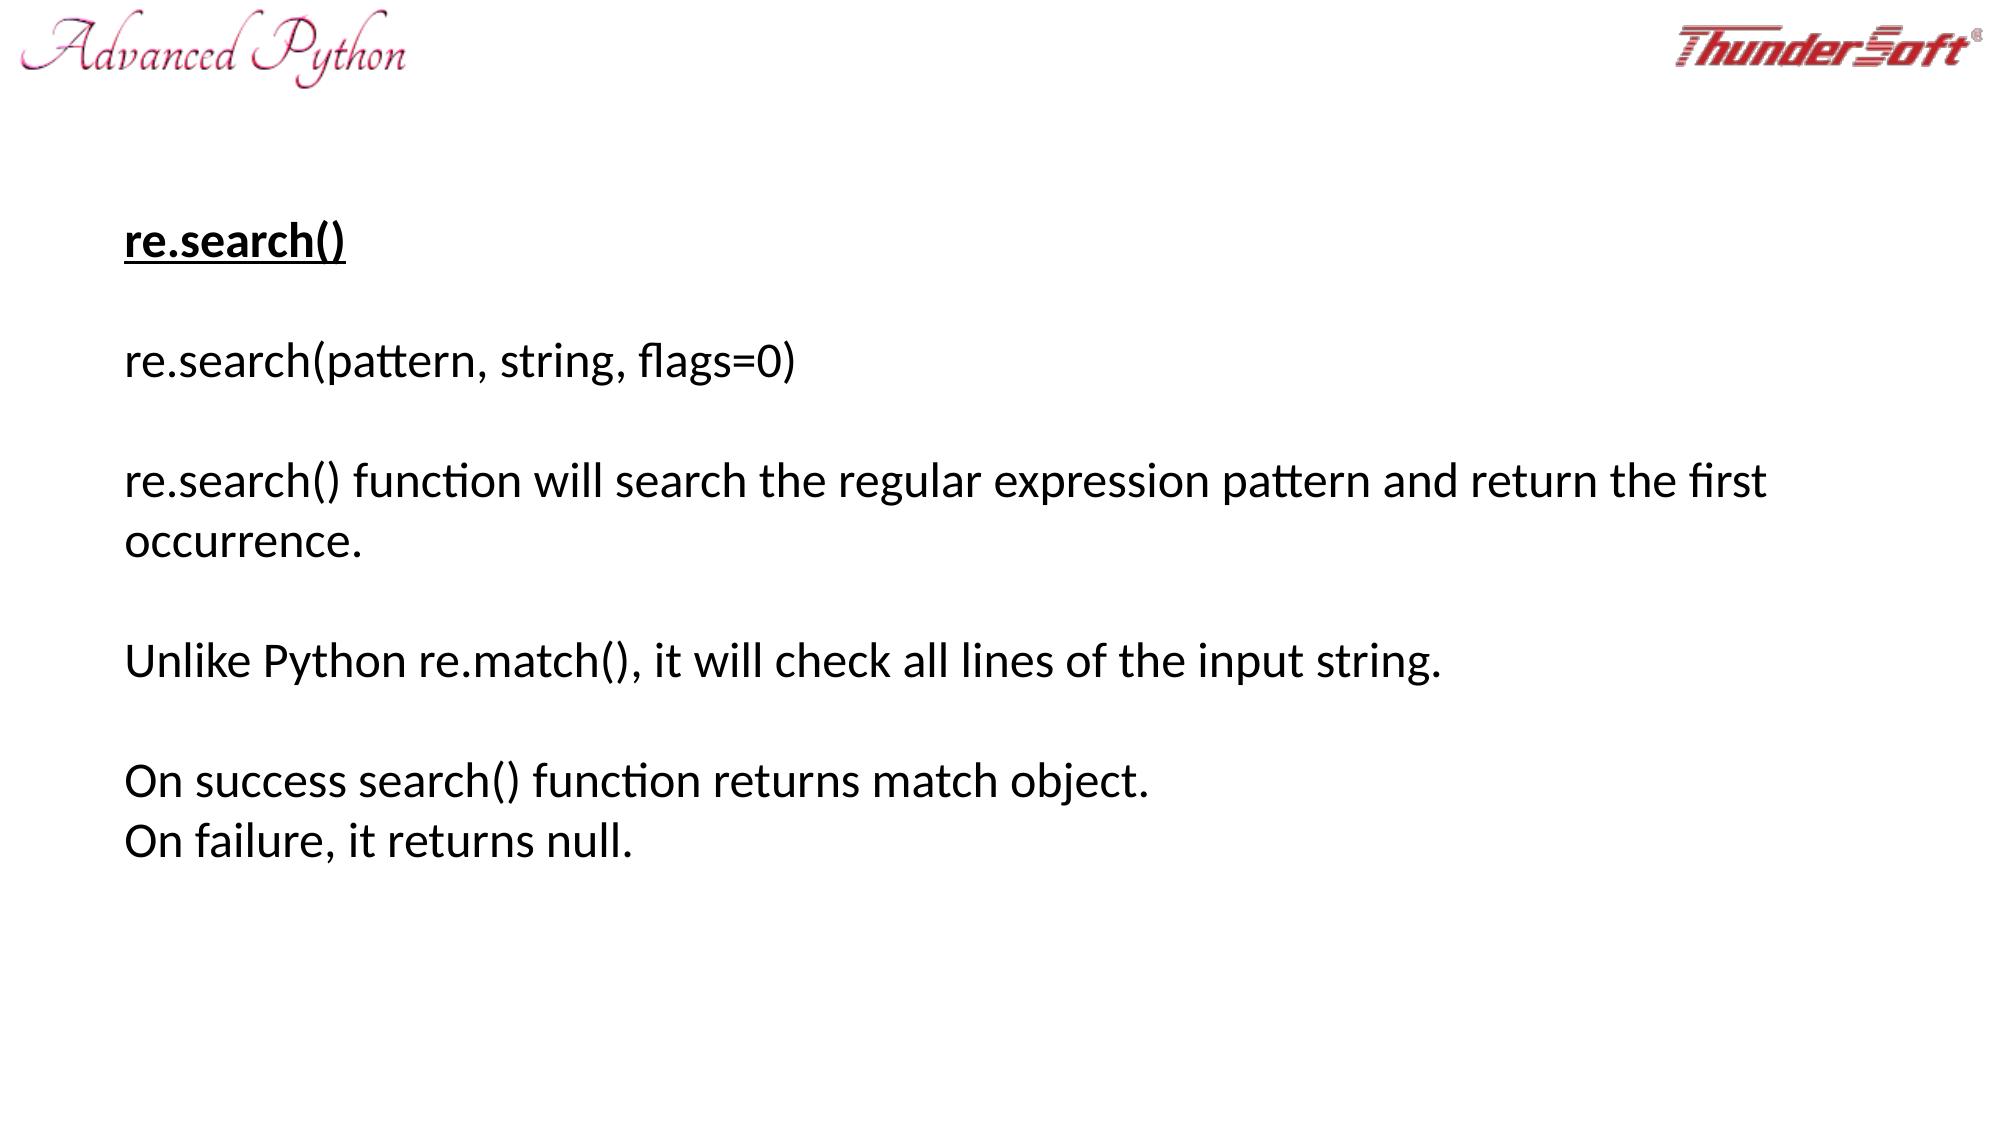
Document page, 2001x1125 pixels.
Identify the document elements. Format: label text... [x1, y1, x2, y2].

text_box re.search() re.search(pattern, string, flags=0) re.search() function will search the regular expression pattern and return the first occurrence. Unlike Python re.match(), it will check all lines of the input string. On success search() function returns match object. On failure, it returns null. [109, 199, 1947, 925]
picture [1670, 13, 2000, 86]
picture [14, 2, 415, 92]
